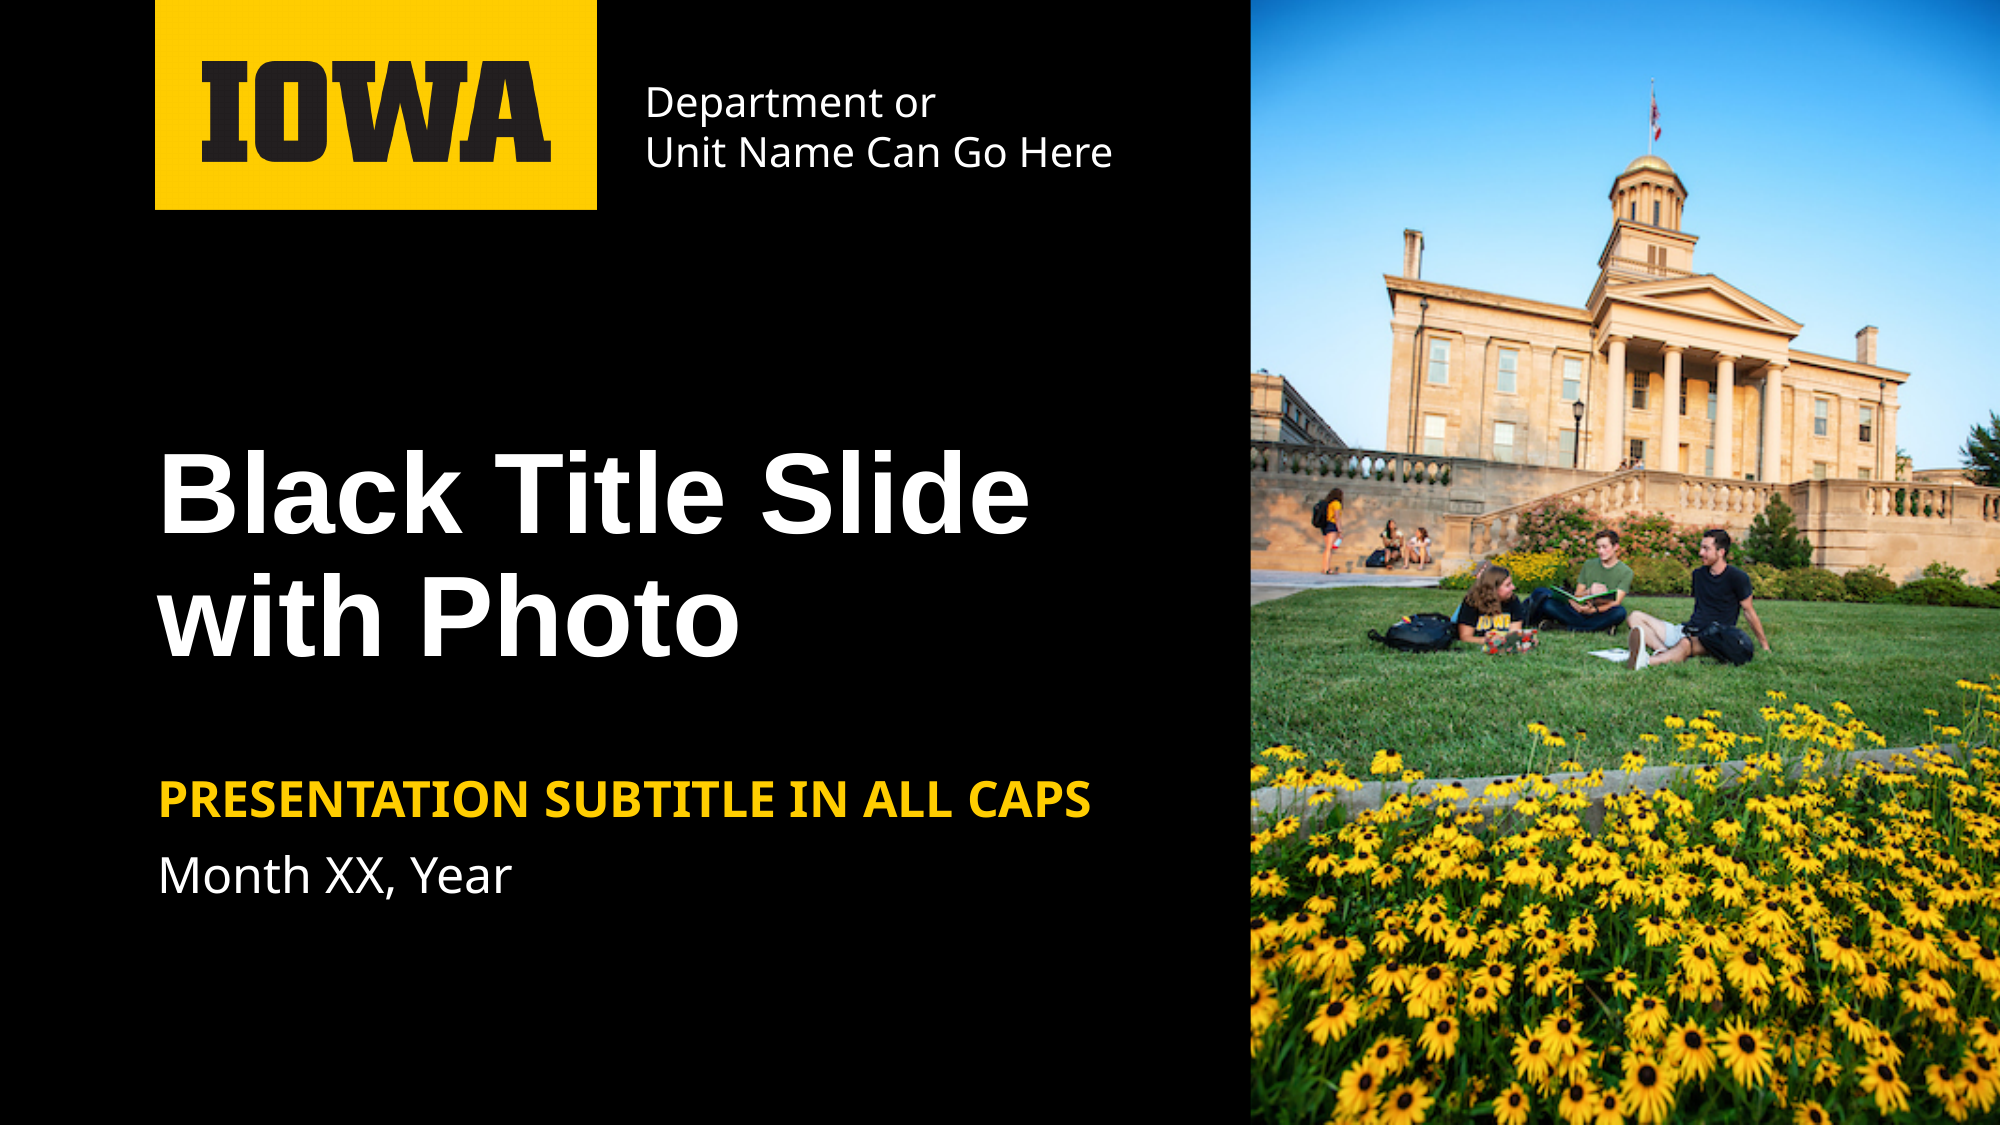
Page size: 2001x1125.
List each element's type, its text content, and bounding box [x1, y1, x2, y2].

footer Department or Unit Name Can Go Here [644, 24, 1200, 176]
picture [155, 0, 597, 210]
picture [1250, 0, 2000, 1125]
list Month XX, Year [157, 843, 1168, 925]
title Black Title Slide with Photo [157, 358, 1168, 758]
subtitle PRESENTATION SUBTITLE IN ALL CAPS [157, 767, 1168, 843]
